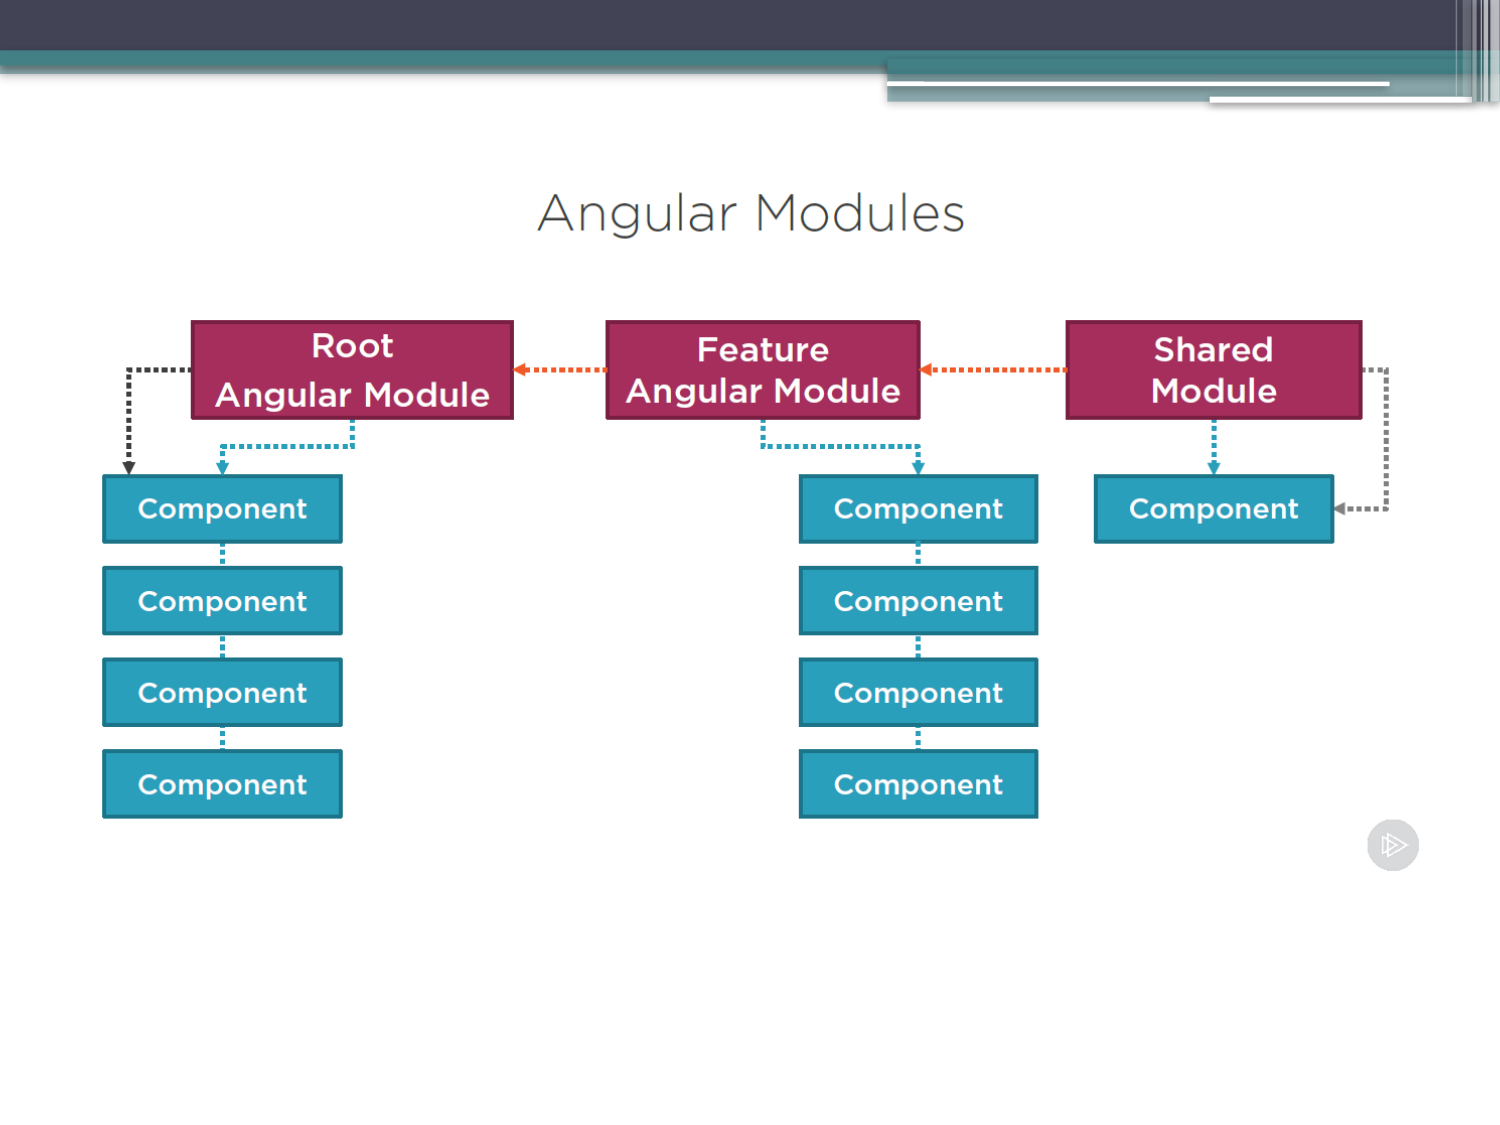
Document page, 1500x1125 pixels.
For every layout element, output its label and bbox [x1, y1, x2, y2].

list [74, 162, 1425, 873]
